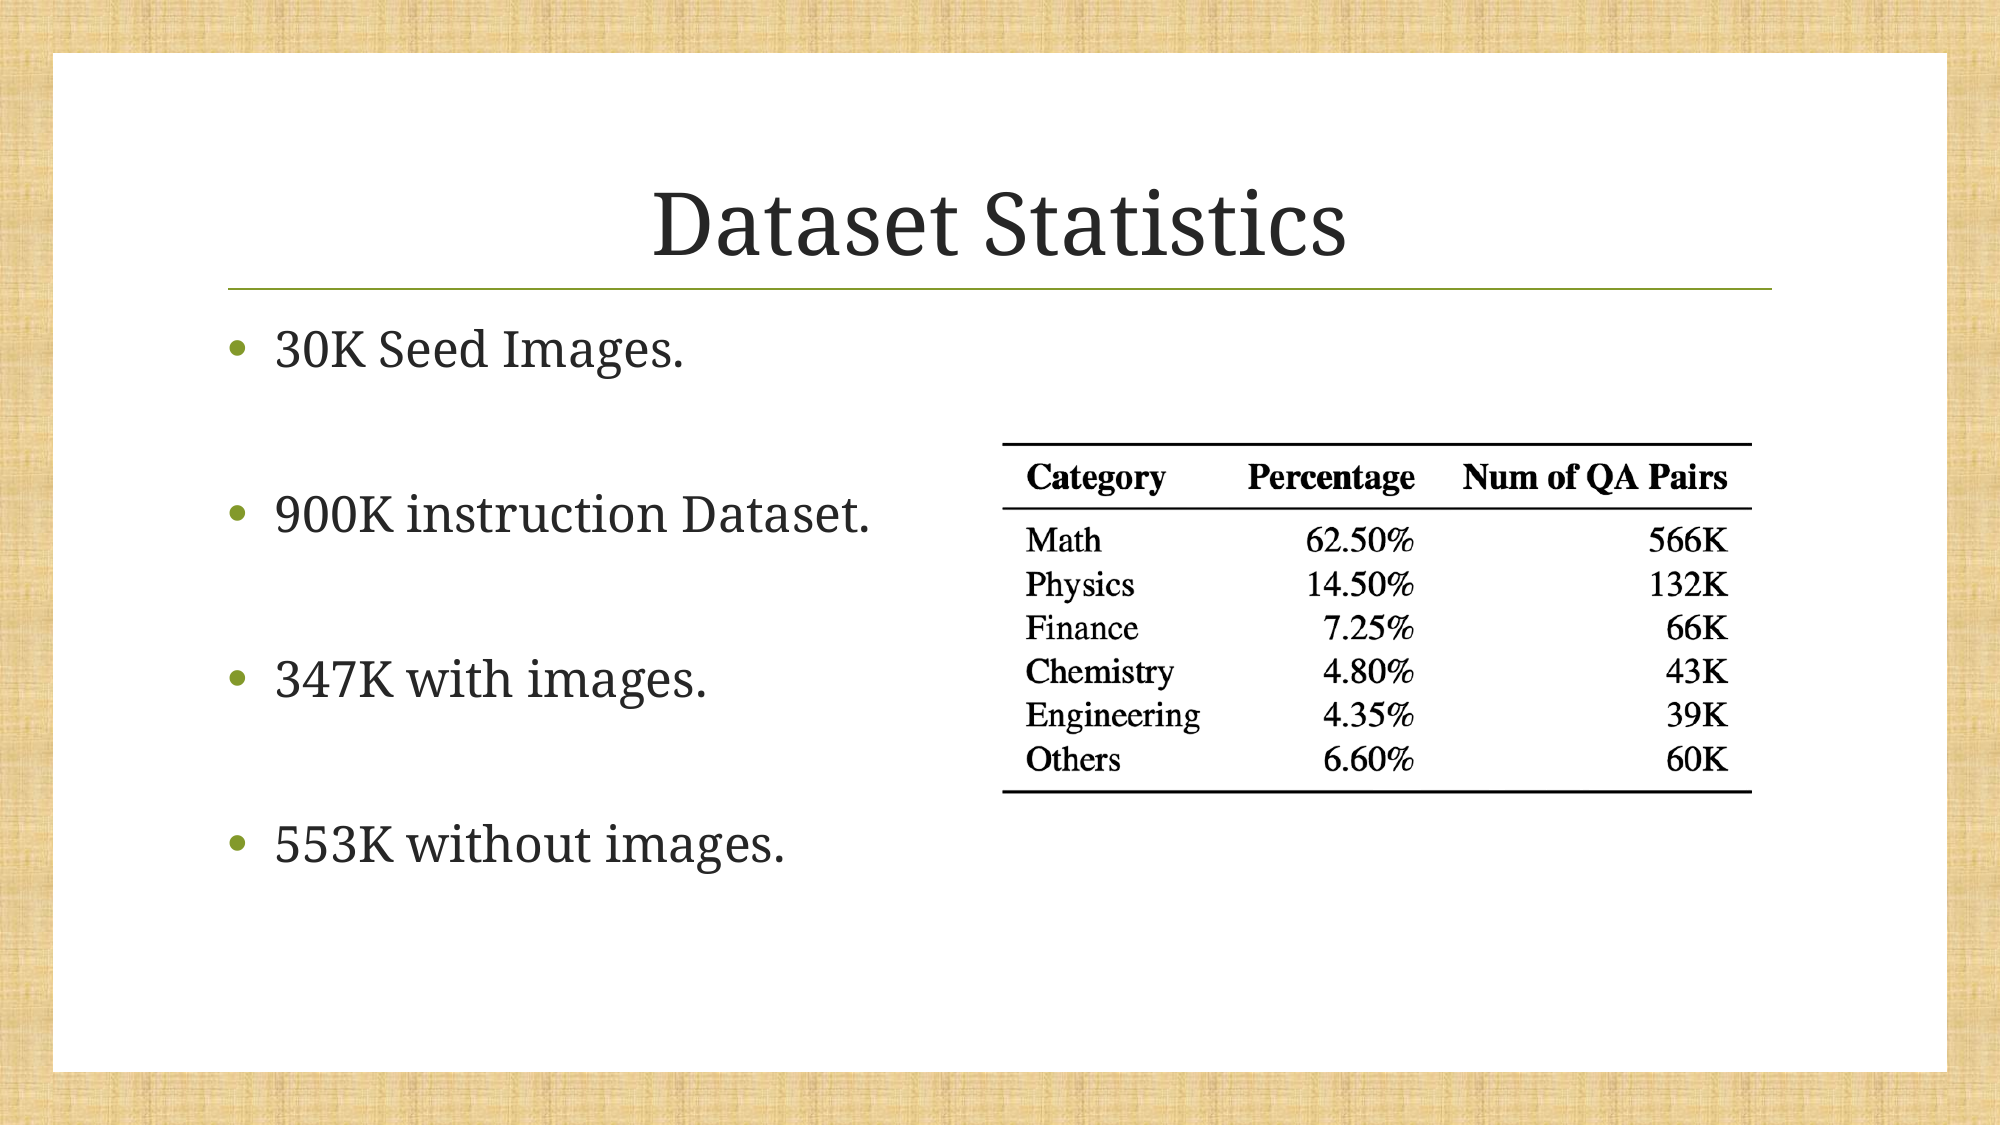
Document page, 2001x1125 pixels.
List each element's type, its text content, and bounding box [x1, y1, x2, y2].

title Dataset Statistics [212, 161, 1788, 281]
list 30K Seed Images. 900K instruction Dataset. 347K with images. 553K without images. [212, 310, 1788, 964]
picture [0, 0, 2000, 1125]
